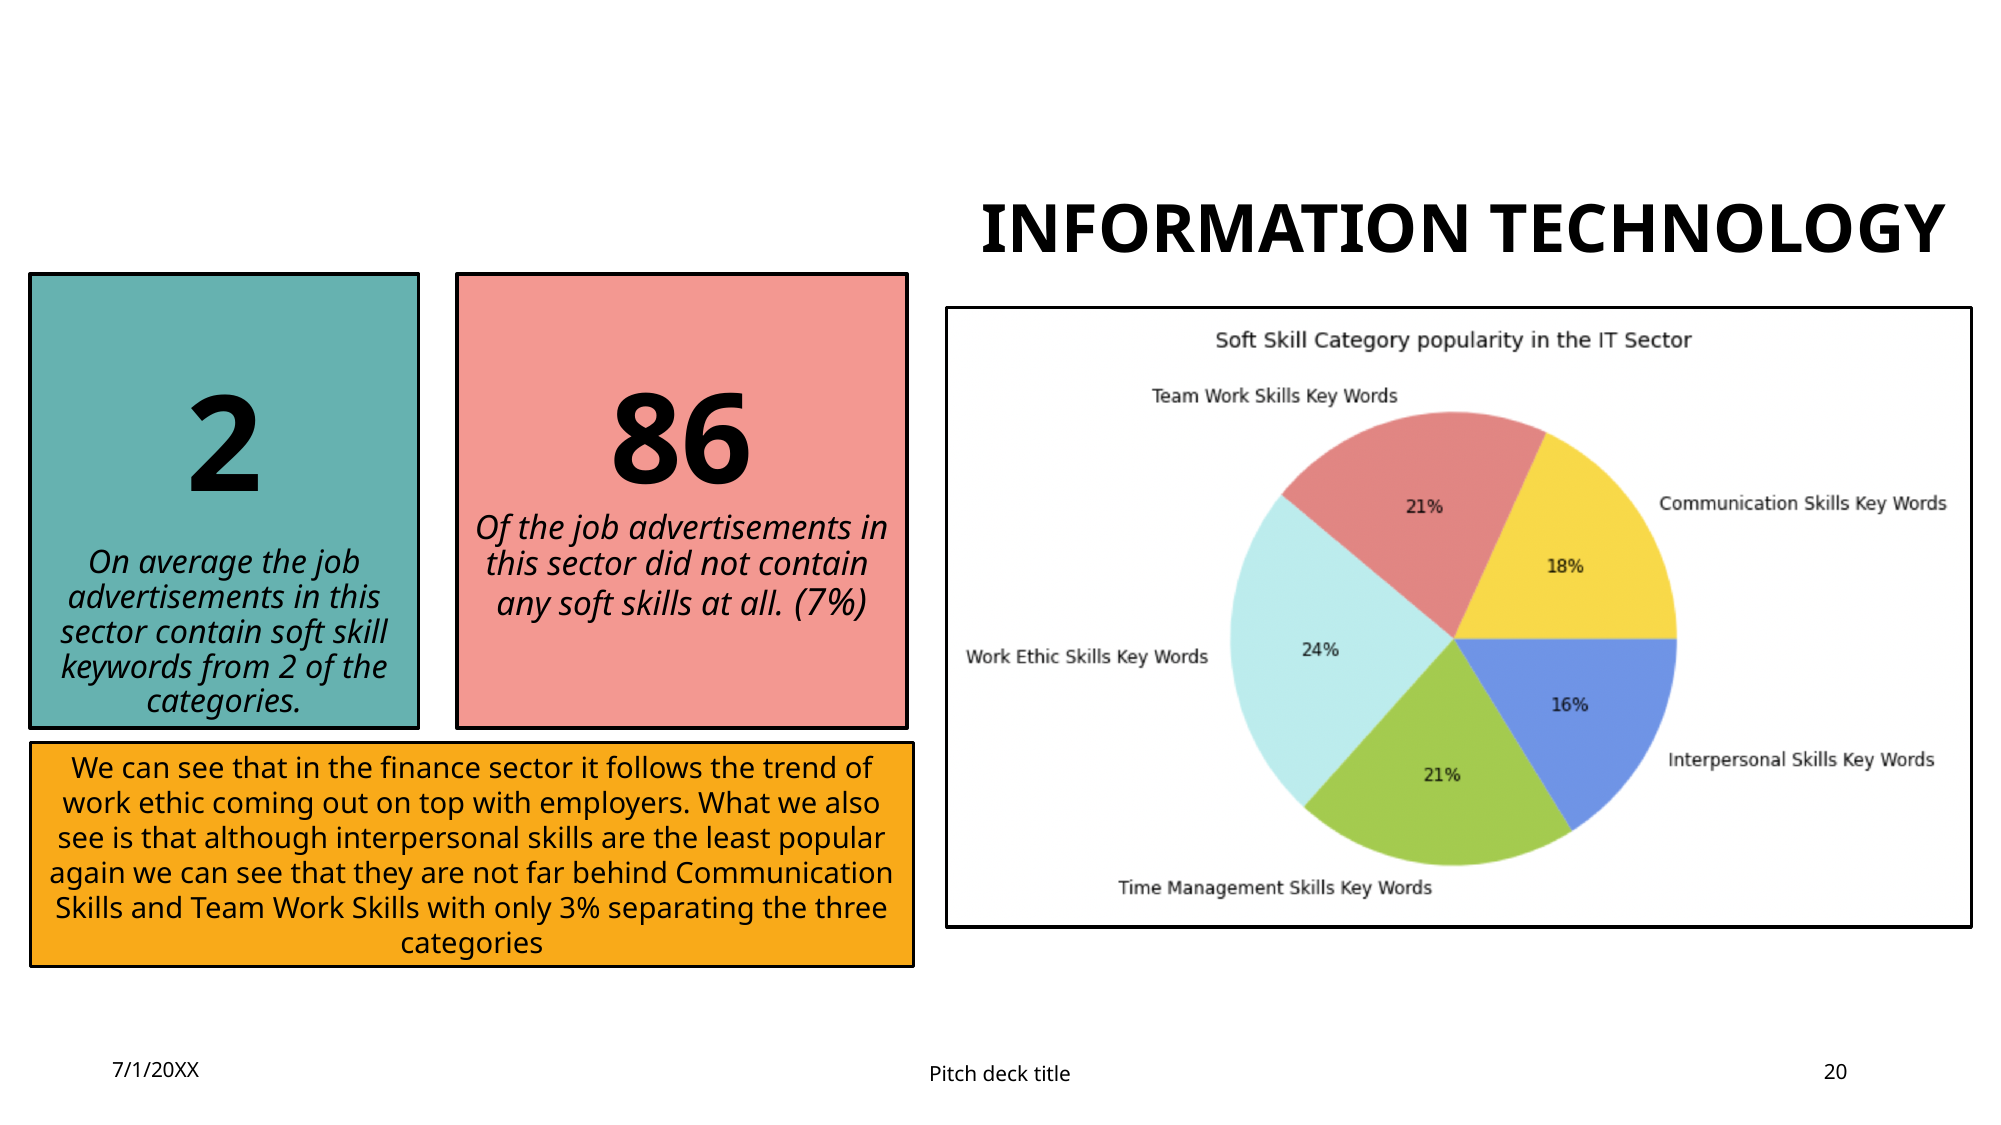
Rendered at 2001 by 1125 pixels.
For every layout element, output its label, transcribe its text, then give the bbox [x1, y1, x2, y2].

text_box We can see that in the finance sector it follows the trend of work ethic coming out on top with employers. What we also see is that although interpersonal skills are the least popular again we can see that they are not far behind Communication Skills and Team Work Skills with only 3% separating the three categories [30, 742, 914, 967]
list 2 On average the job advertisements in this sector contain soft skill keywords from 2 of the categories. [28, 272, 420, 730]
footer Pitch deck title [662, 1042, 1338, 1103]
picture [948, 309, 1970, 926]
slide_number 20 [1412, 1042, 1863, 1103]
title INFORMATION TECHNOLOGY [945, 152, 1984, 310]
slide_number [97, 1039, 548, 1100]
list 86 Of the job advertisements in this sector did not contain any soft skills at all. (7%) [455, 272, 909, 730]
